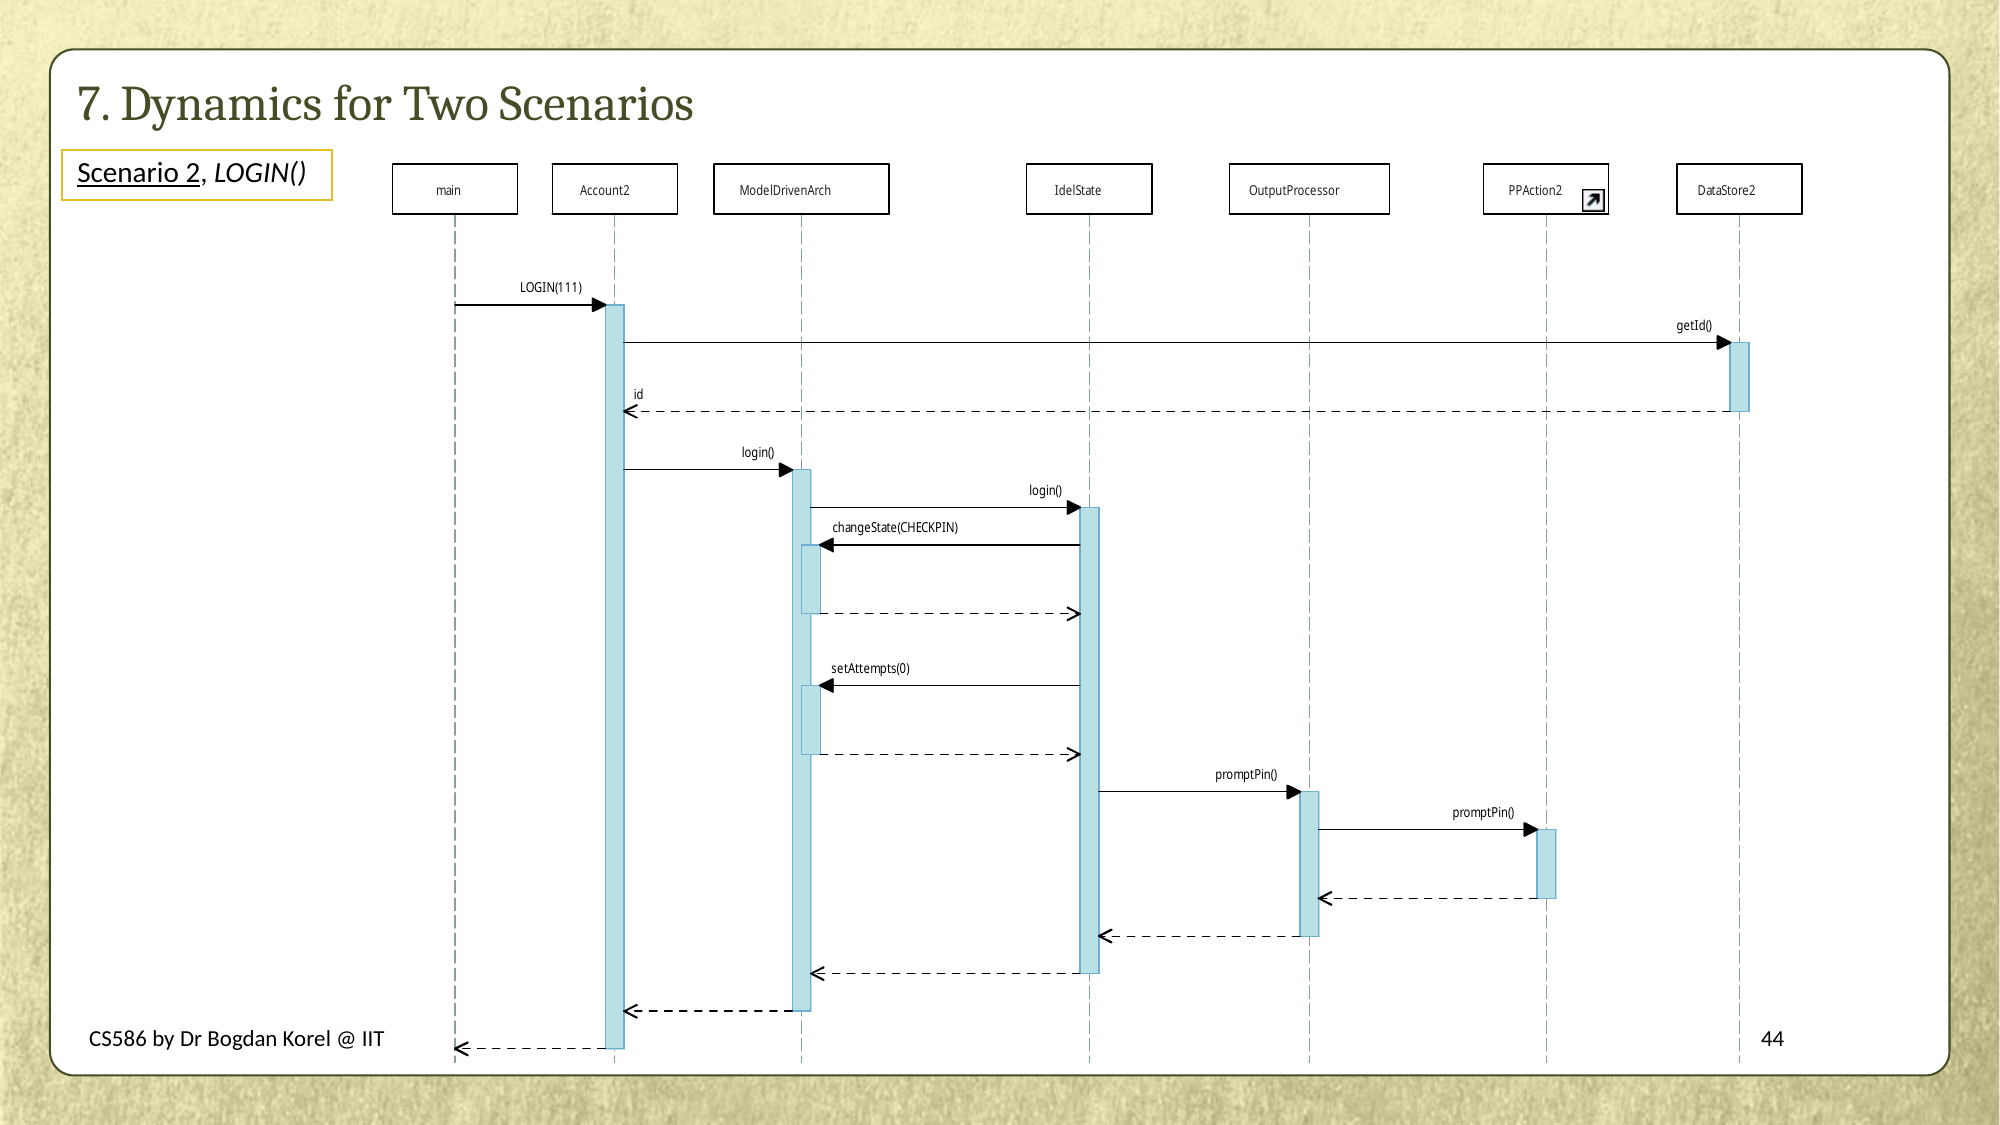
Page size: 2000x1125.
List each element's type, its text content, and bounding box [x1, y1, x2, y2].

list Scenario 2, LOGIN() [61, 149, 333, 201]
picture [387, 155, 1813, 1063]
footer CS586 by Dr Bogdan Korel @ IIT [74, 1012, 387, 1063]
title 7. Dynamics for Two Scenarios [62, 62, 1662, 142]
